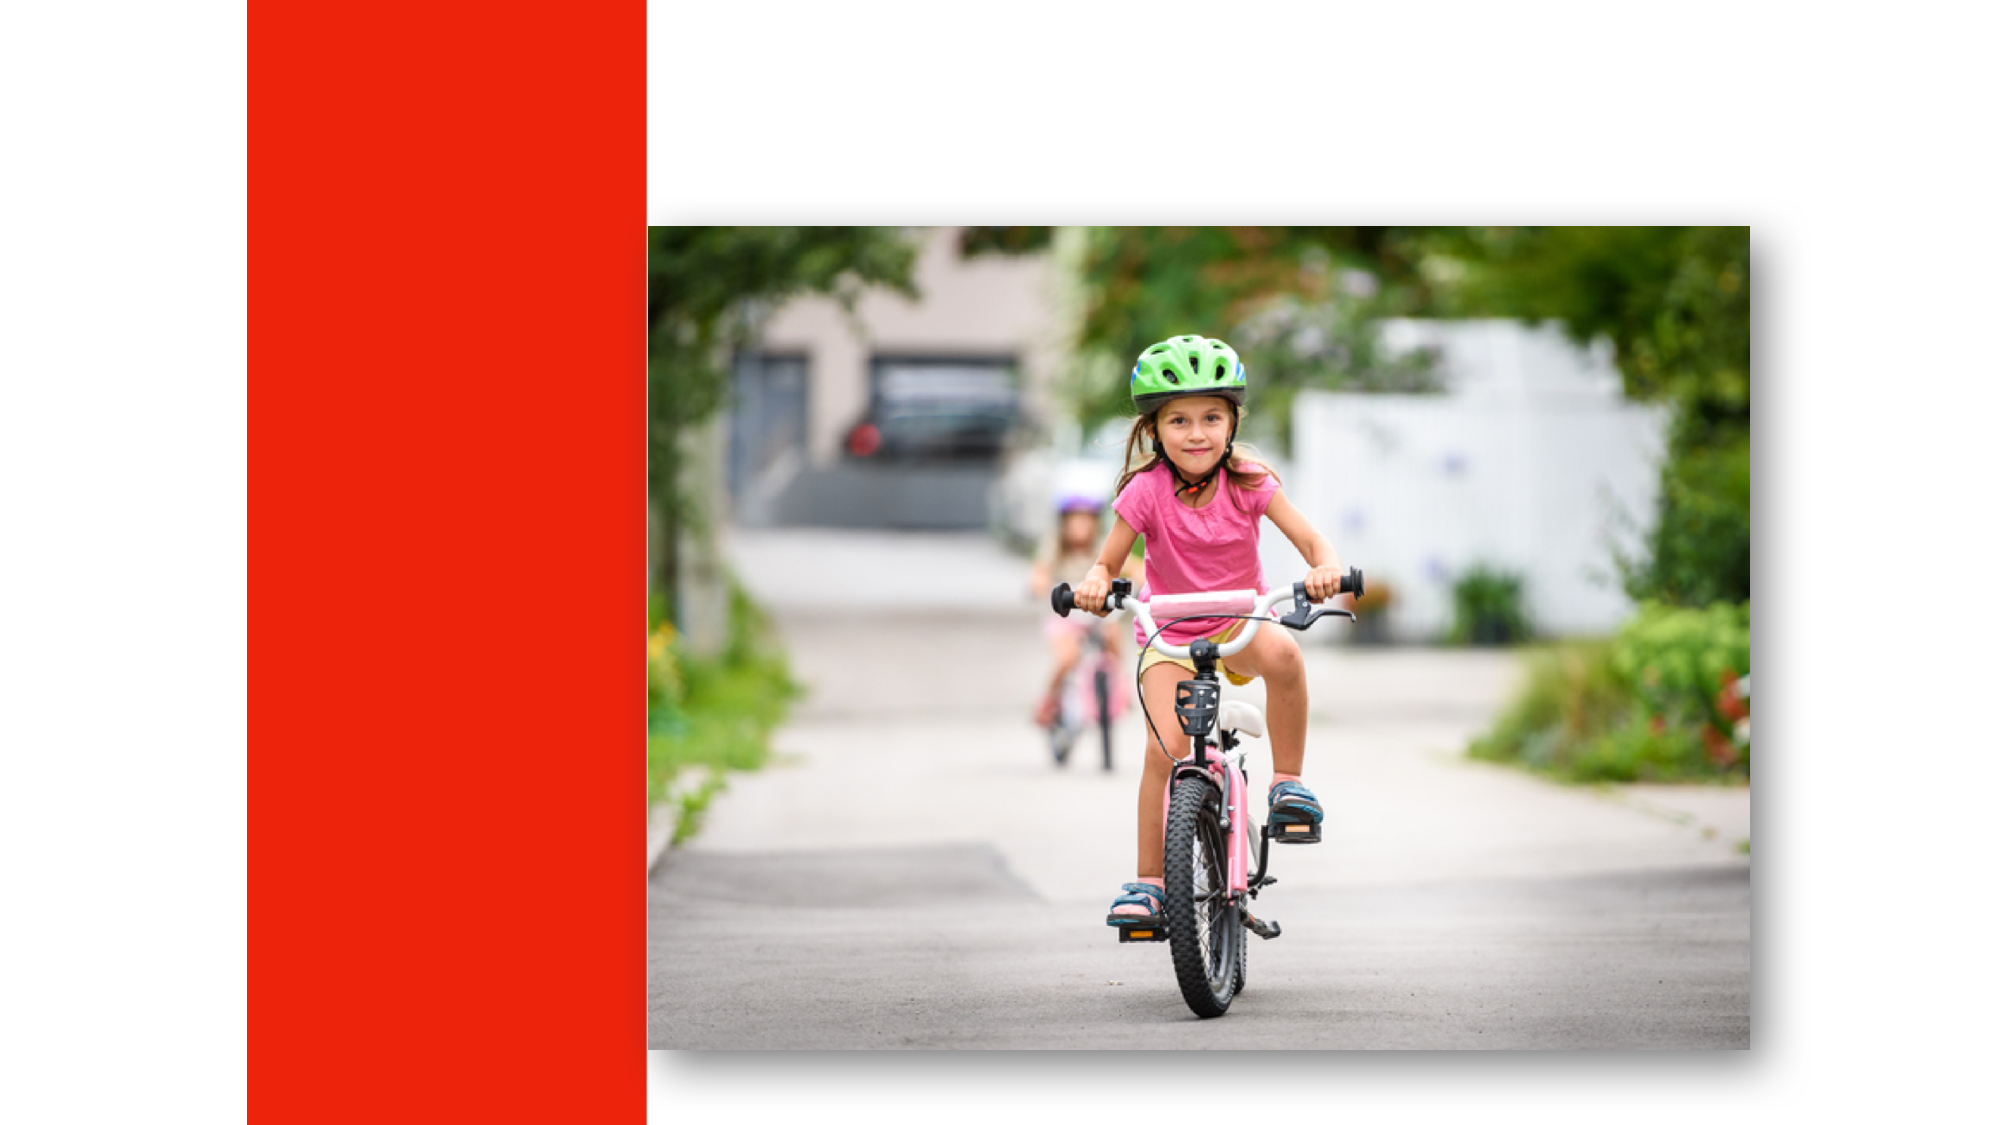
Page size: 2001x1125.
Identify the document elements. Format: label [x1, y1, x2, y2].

picture [647, 225, 1750, 1050]
text_box [247, 0, 647, 1125]
